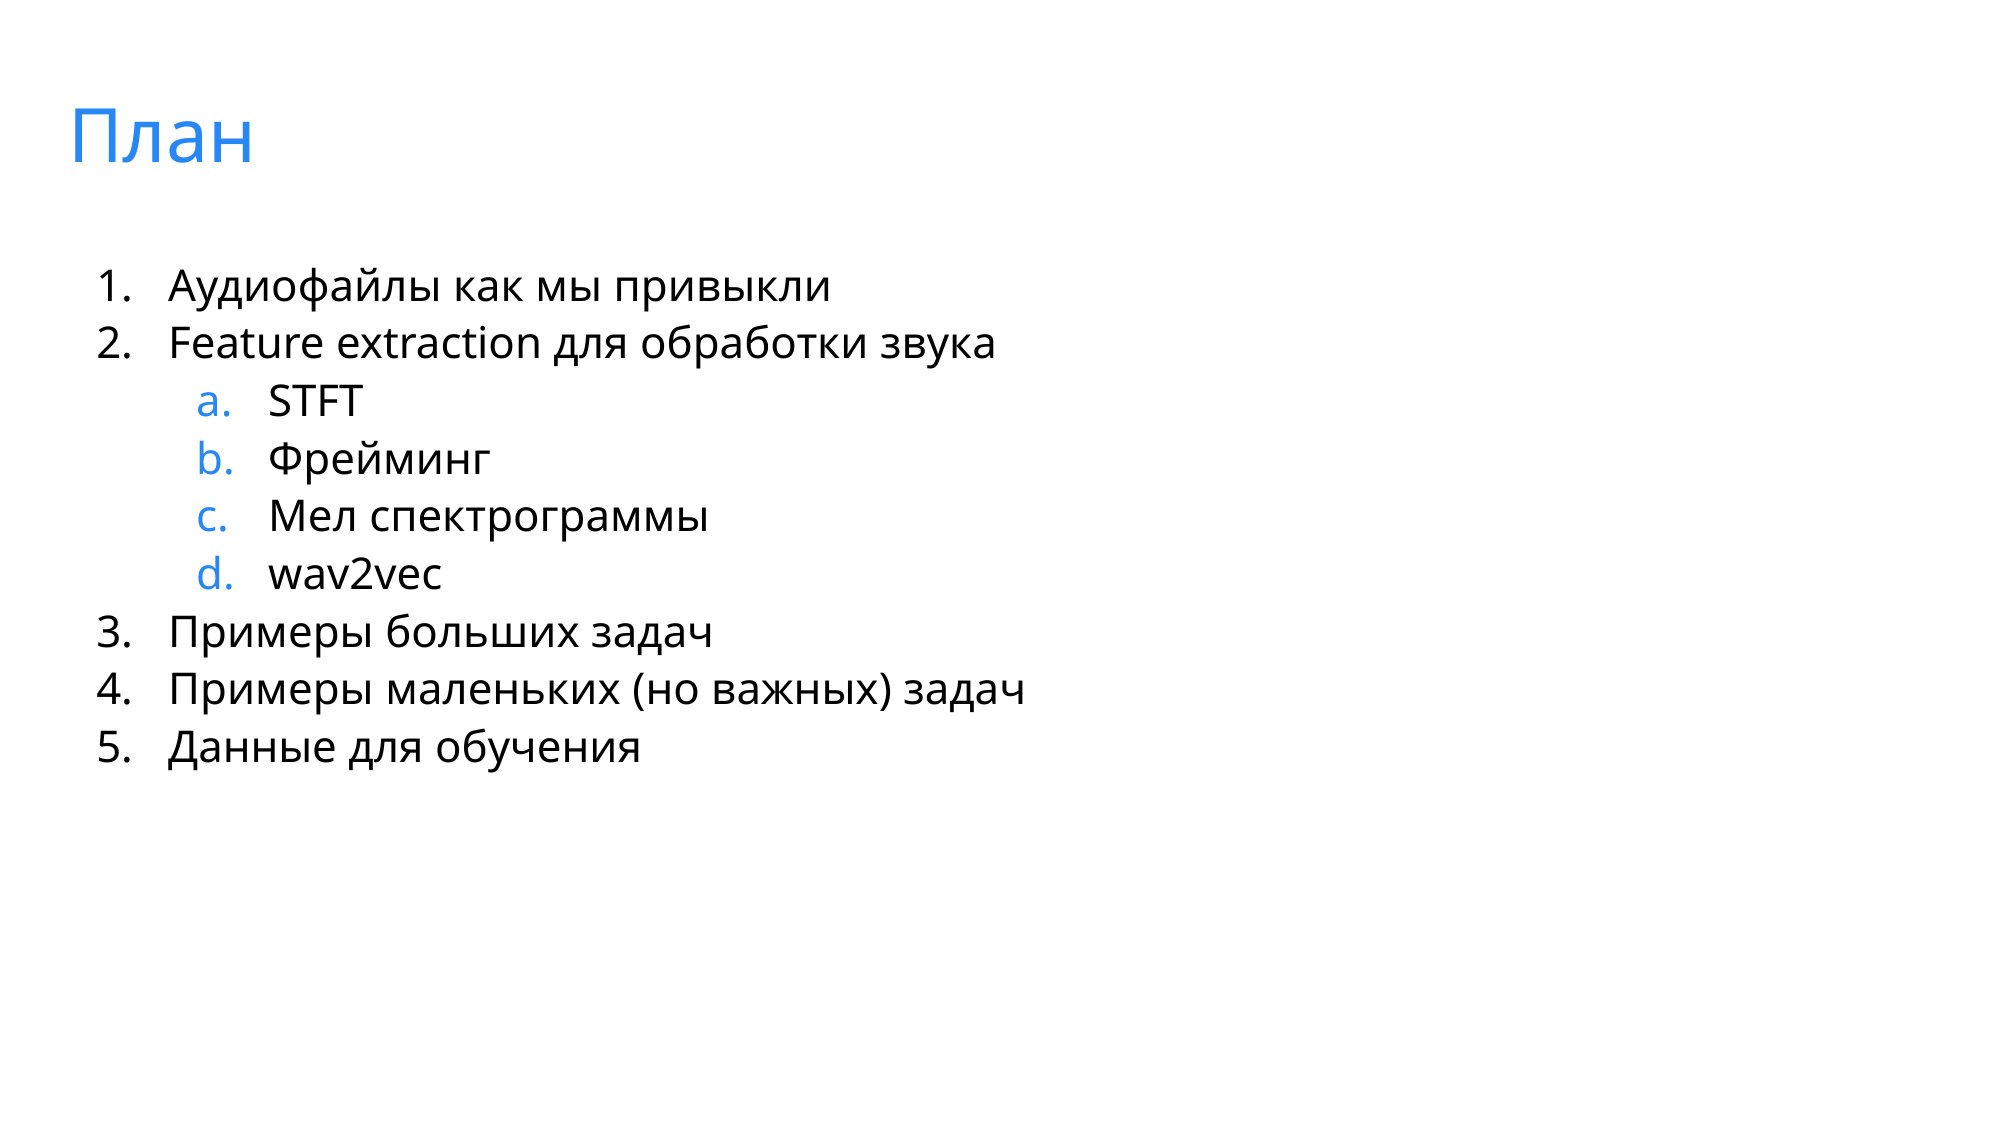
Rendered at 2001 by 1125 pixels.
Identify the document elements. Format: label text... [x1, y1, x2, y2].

list Аудиофайлы как мы привыкли Feature extraction для обработки звука STFT Фрейминг Мел спектрограммы wav2vec Примеры больших задач Примеры маленьких (но важных) задач Данные для обучения [68, 252, 1932, 1000]
title План [68, 97, 1932, 223]
